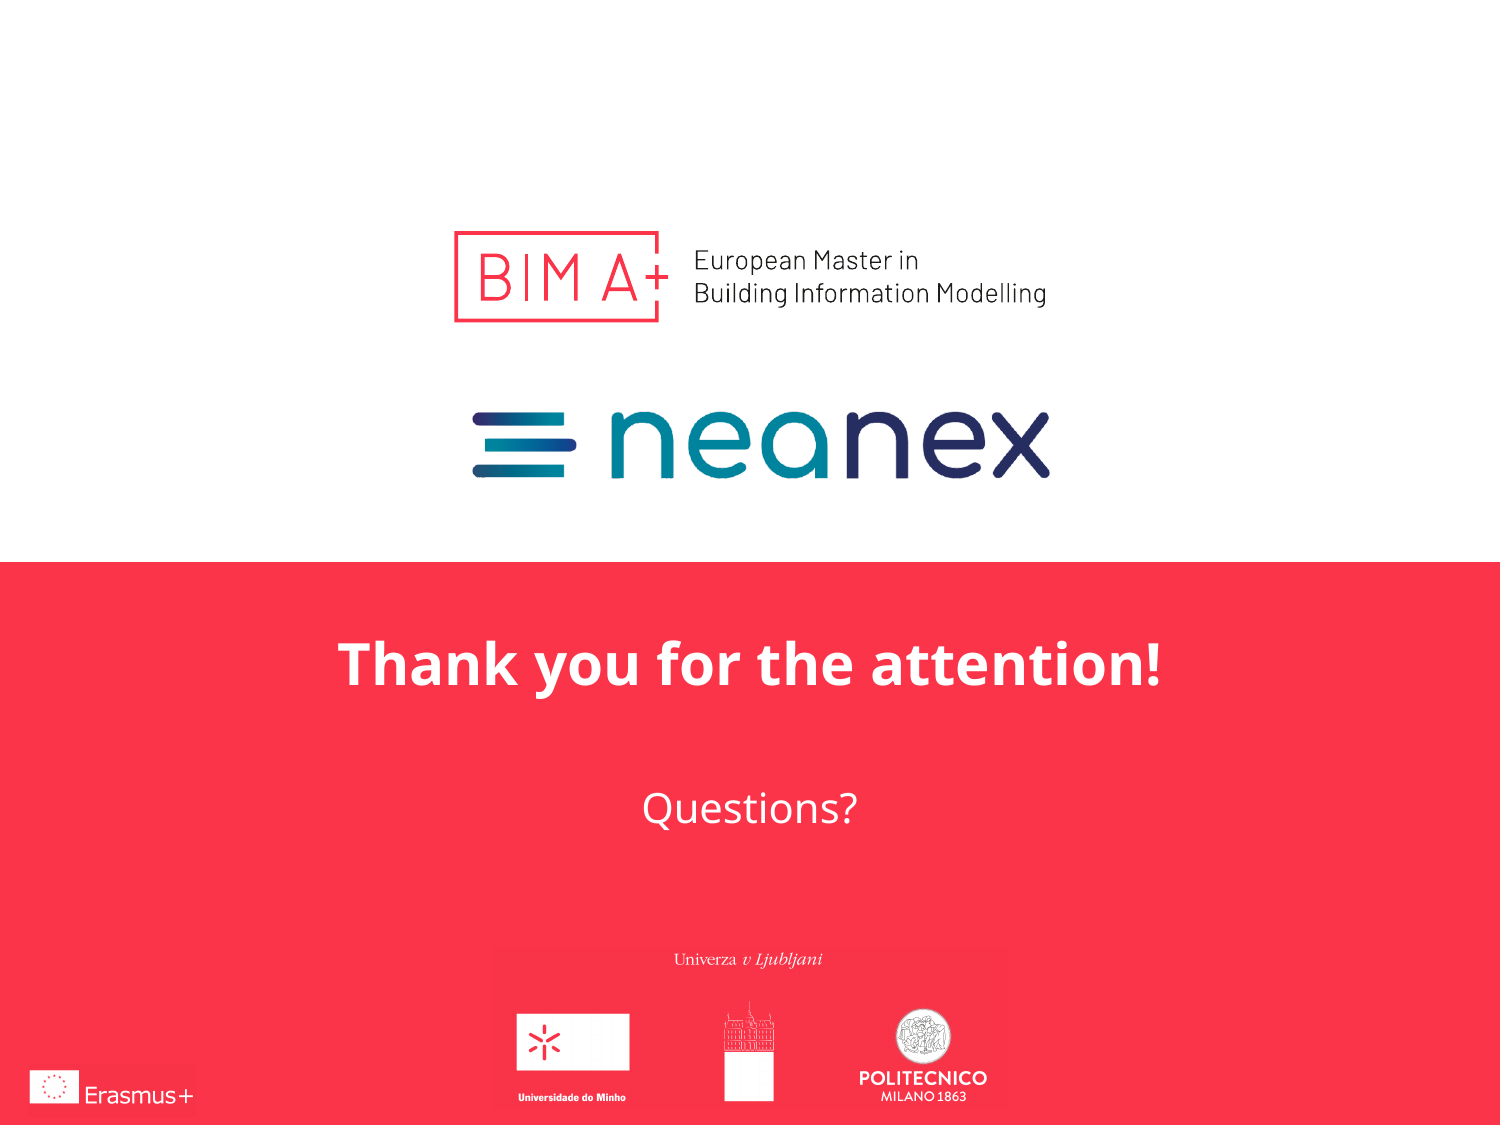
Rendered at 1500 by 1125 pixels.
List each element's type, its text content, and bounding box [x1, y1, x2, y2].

list Thank you for the attention! [28, 574, 1472, 758]
list Questions? [27, 780, 1472, 848]
picture [430, 380, 1070, 501]
picture [0, 562, 1500, 1125]
